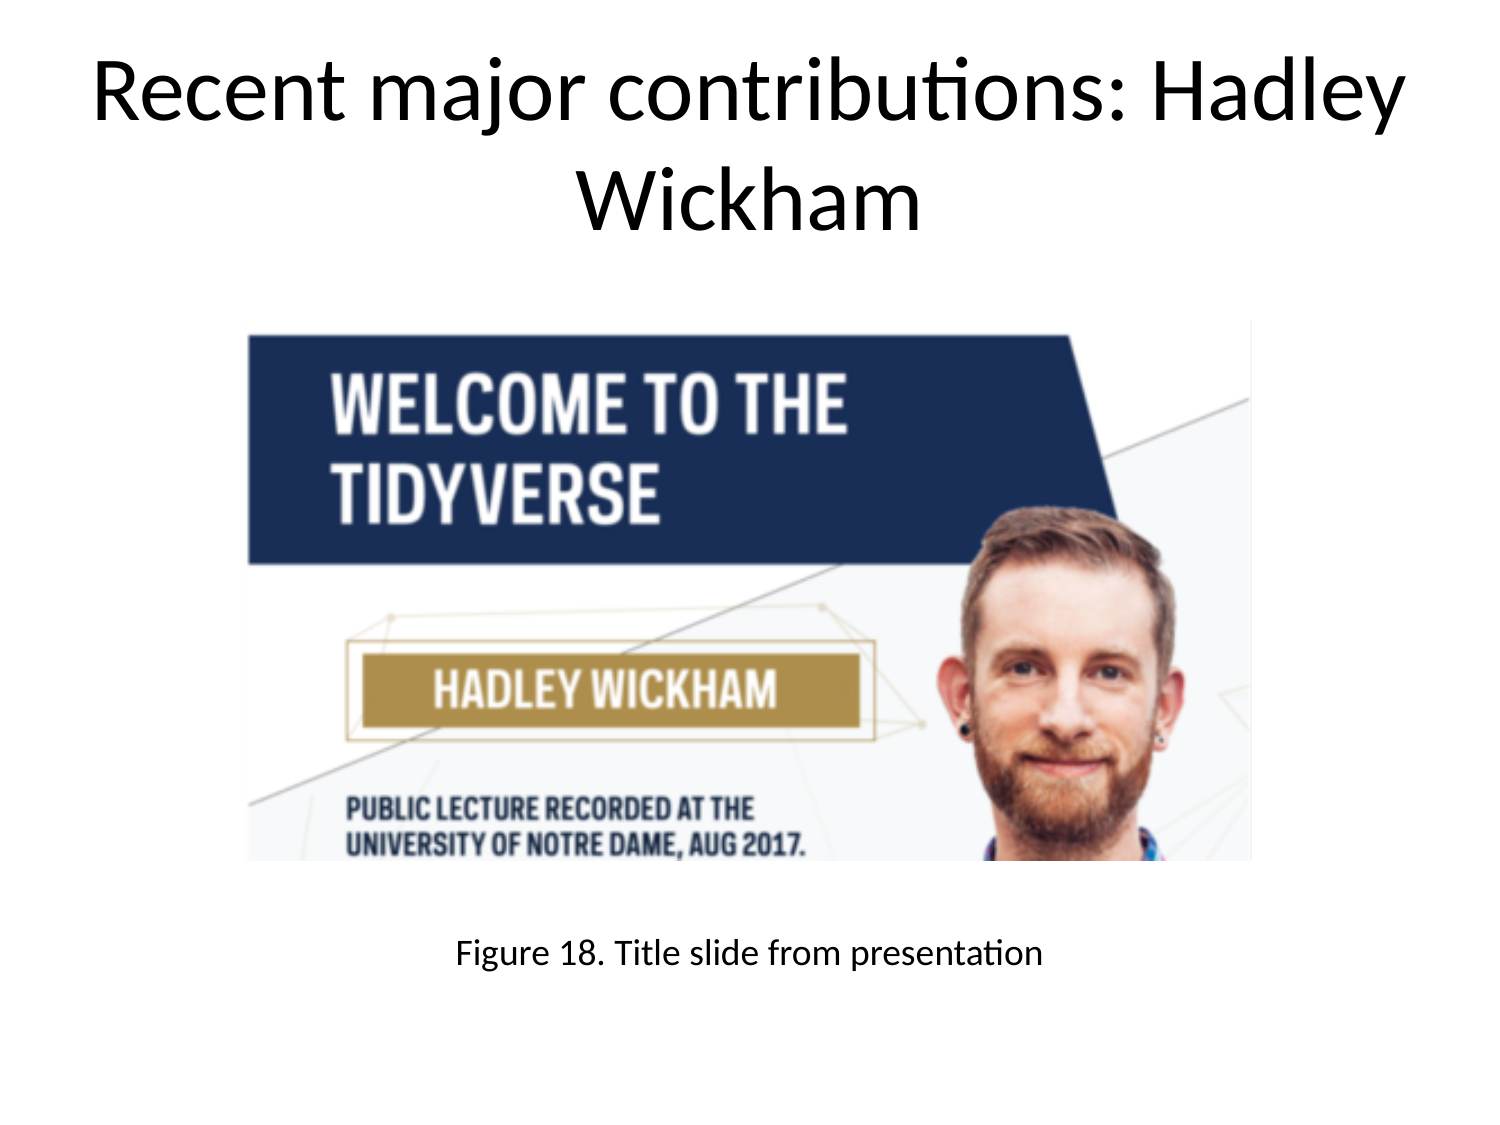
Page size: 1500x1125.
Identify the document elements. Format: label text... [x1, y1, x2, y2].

title Recent major contributions: Hadley Wickham [75, 45, 1425, 233]
picture [74, 320, 1426, 861]
text_box Figure 18. Title slide from presentation [74, 920, 1425, 1005]
